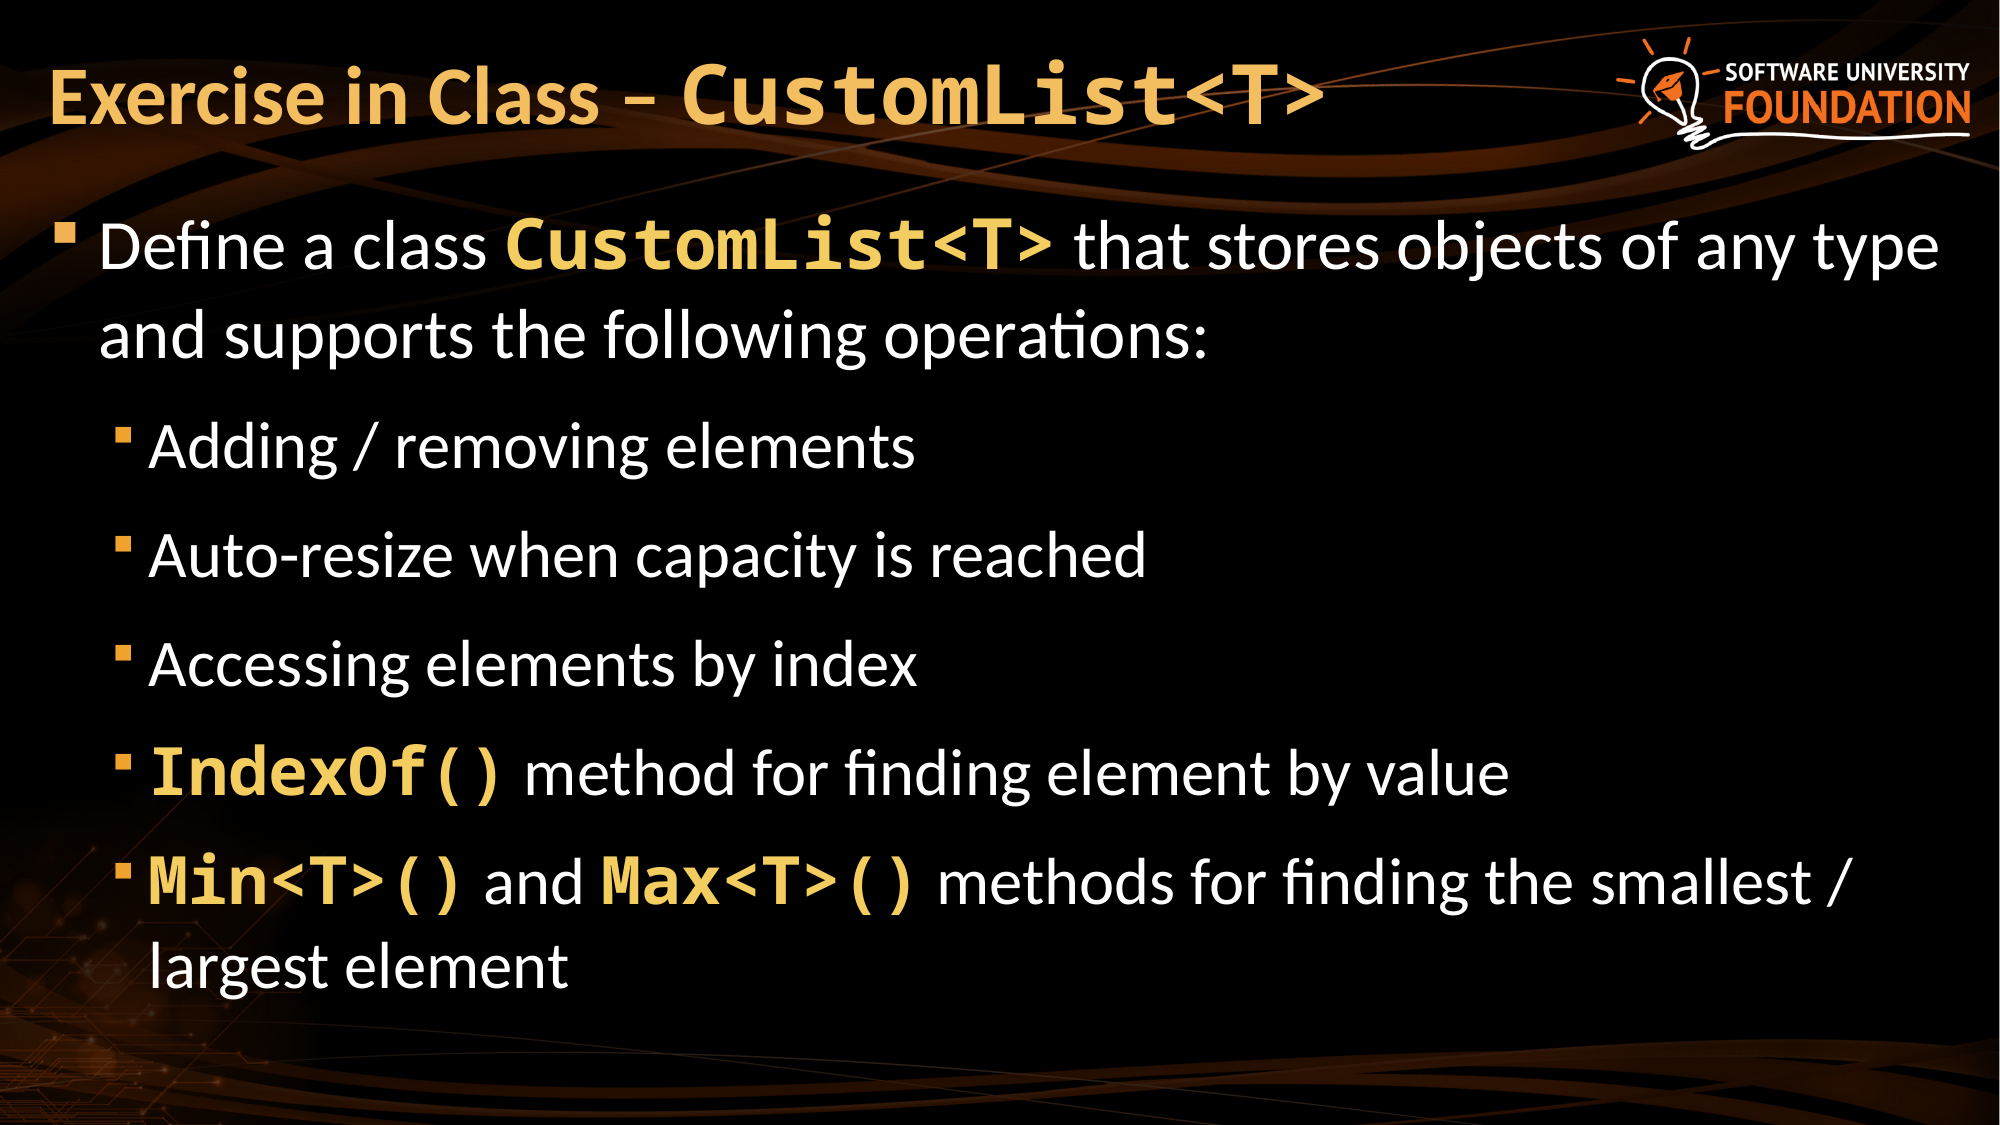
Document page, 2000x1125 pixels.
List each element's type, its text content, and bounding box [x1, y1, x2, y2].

list Define a class CustomList<T> that stores objects of any type and supports the following operations: Adding / removing elements Auto-resize when capacity is reached Accessing elements by index IndexOf() method for finding element by value Min<T>() and Max<T>() methods for finding the smallest / largest element [31, 188, 1968, 1103]
title Exercise in Class – CustomList<T> [30, 6, 1602, 189]
picture [0, 0, 2000, 1125]
